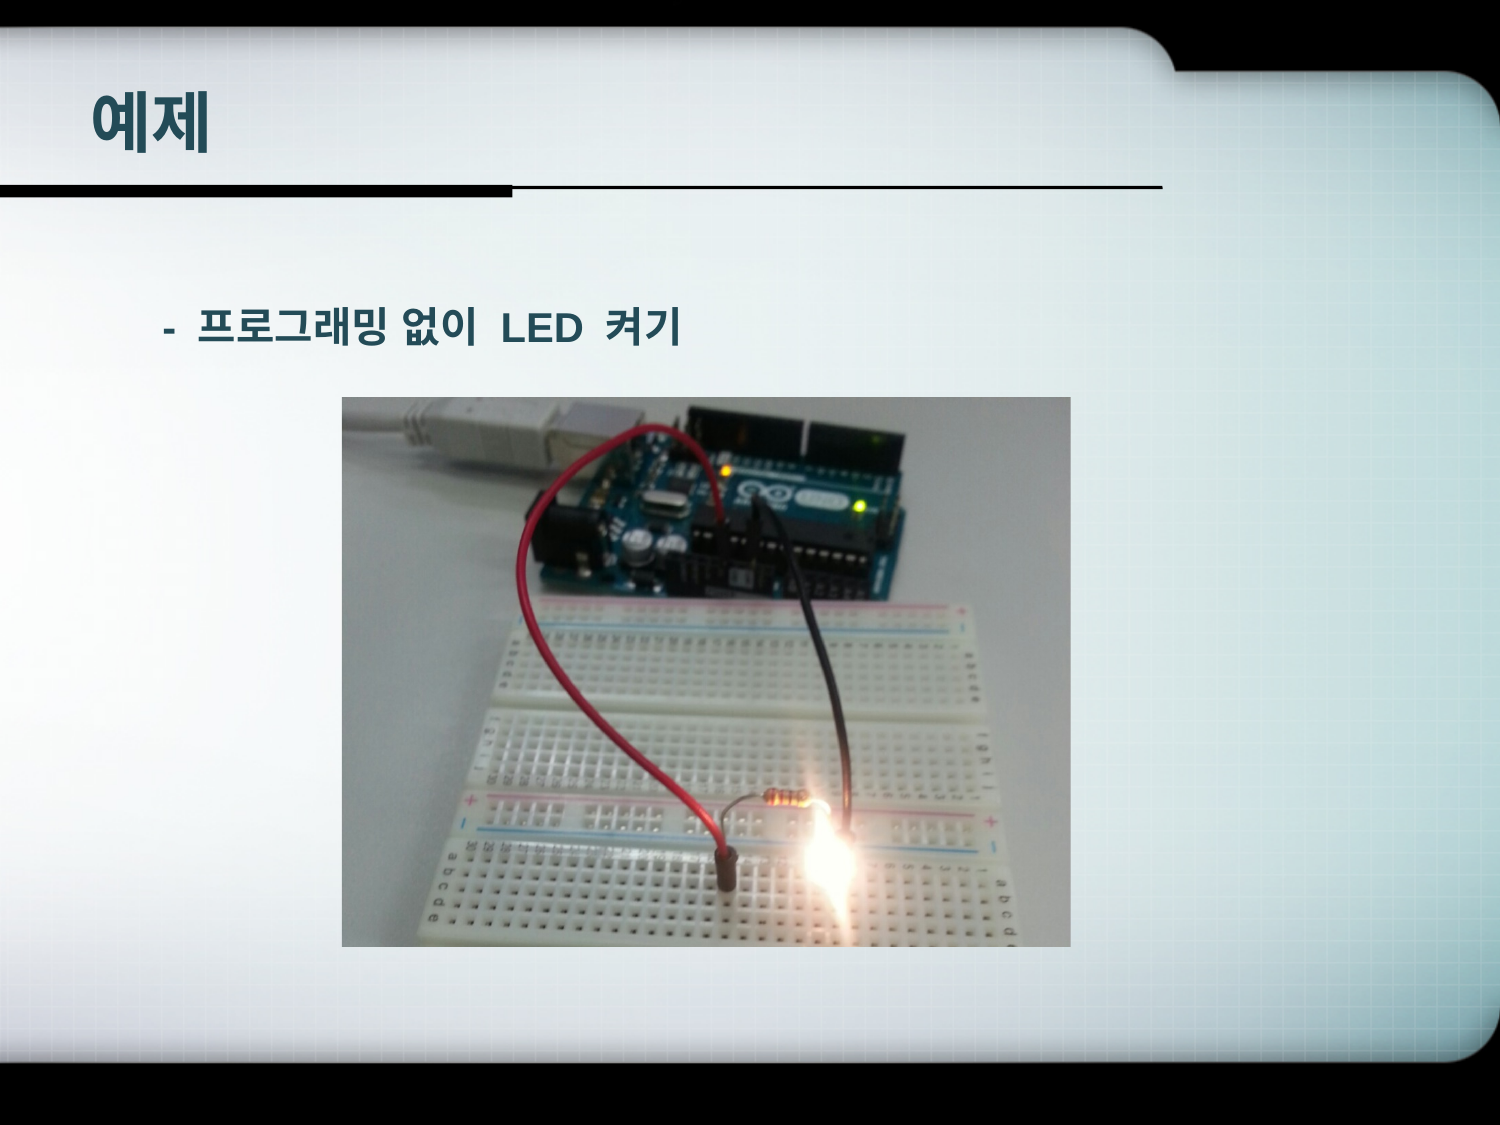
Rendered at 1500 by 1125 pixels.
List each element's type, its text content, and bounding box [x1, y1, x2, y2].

picture [0, 0, 1500, 1125]
text_box - 프로그래밍 없이 LED 켜기 [147, 293, 1152, 359]
title 예제 [75, 61, 1338, 181]
